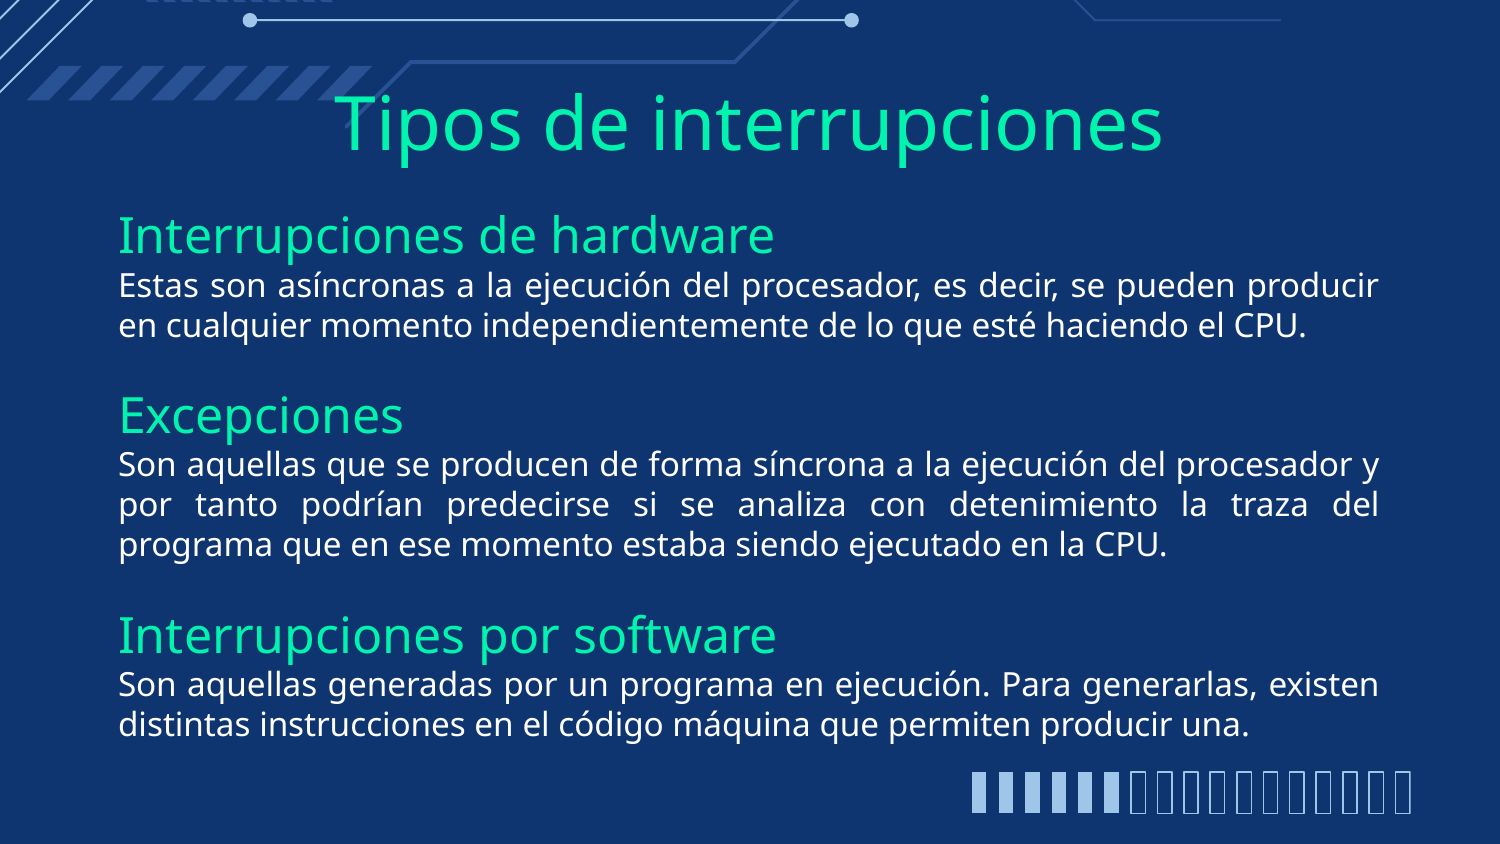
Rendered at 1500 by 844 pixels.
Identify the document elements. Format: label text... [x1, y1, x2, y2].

list Interrupciones de hardware Estas son asíncronas a la ejecución del procesador, es decir, se pueden producir en cualquier momento independientemente de lo que esté haciendo el CPU. Excepciones Son aquellas que se producen de forma síncrona a la ejecución del procesador y por tanto podrían predecirse si se analiza con detenimiento la traza del programa que en ese momento estaba siendo ejecutado en la CPU. Interrupciones por software Son aquellas generadas por un programa en ejecución. Para generarlas, existen distintas instrucciones en el código máquina que permiten producir una. [118, 203, 1382, 750]
title Tipos de interrupciones [118, 75, 1382, 156]
